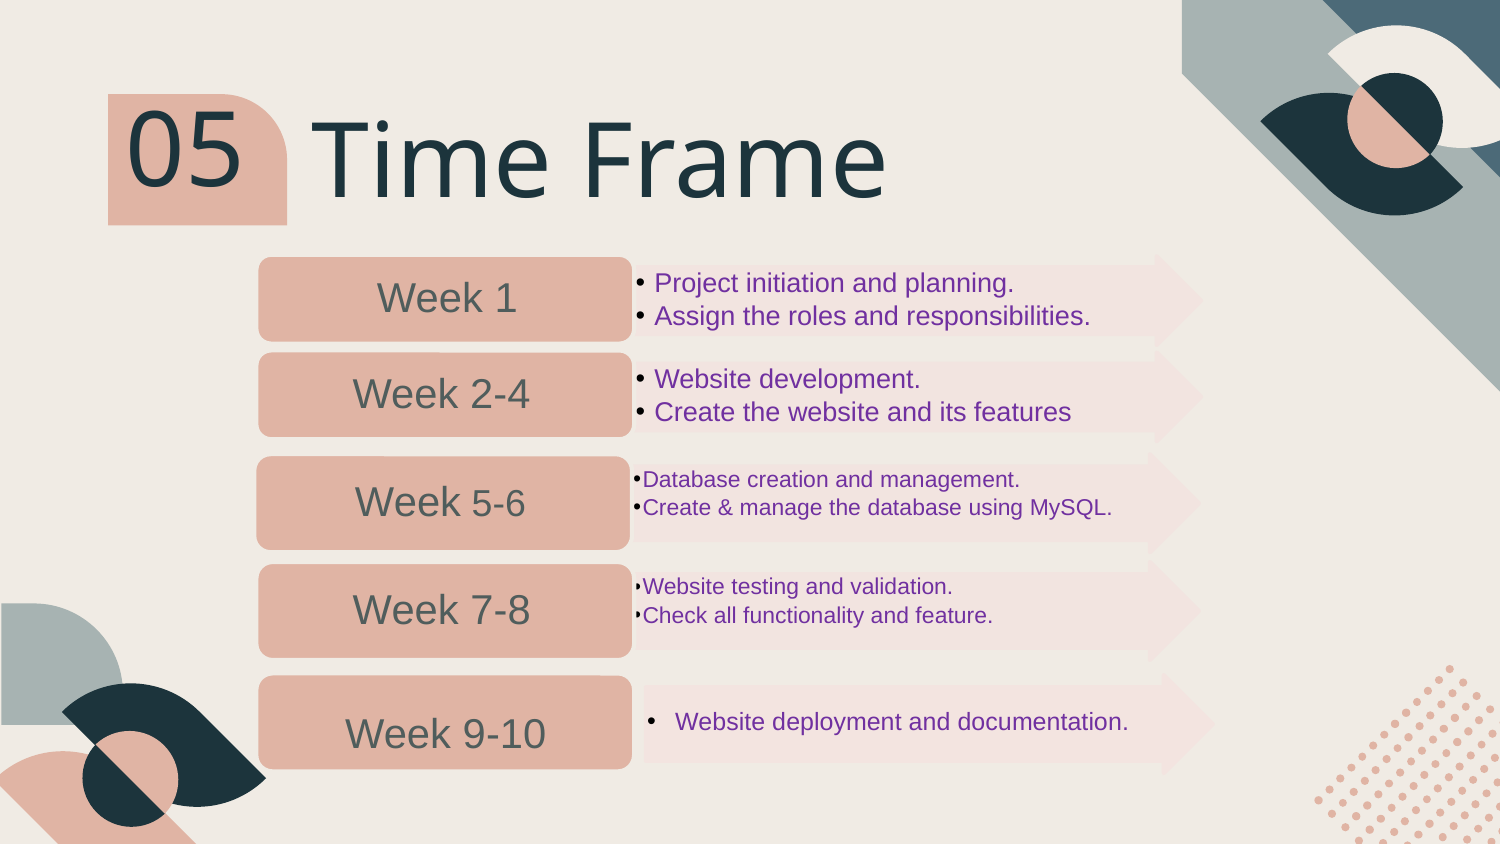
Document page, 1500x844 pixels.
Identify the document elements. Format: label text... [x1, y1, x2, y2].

text_box [232, 361, 591, 643]
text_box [256, 254, 1202, 442]
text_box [253, 453, 1200, 661]
title Time Frame [296, 96, 1426, 228]
text_box [106, 92, 290, 228]
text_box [202, 673, 635, 780]
list 05 [110, 89, 294, 196]
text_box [645, 674, 1213, 774]
